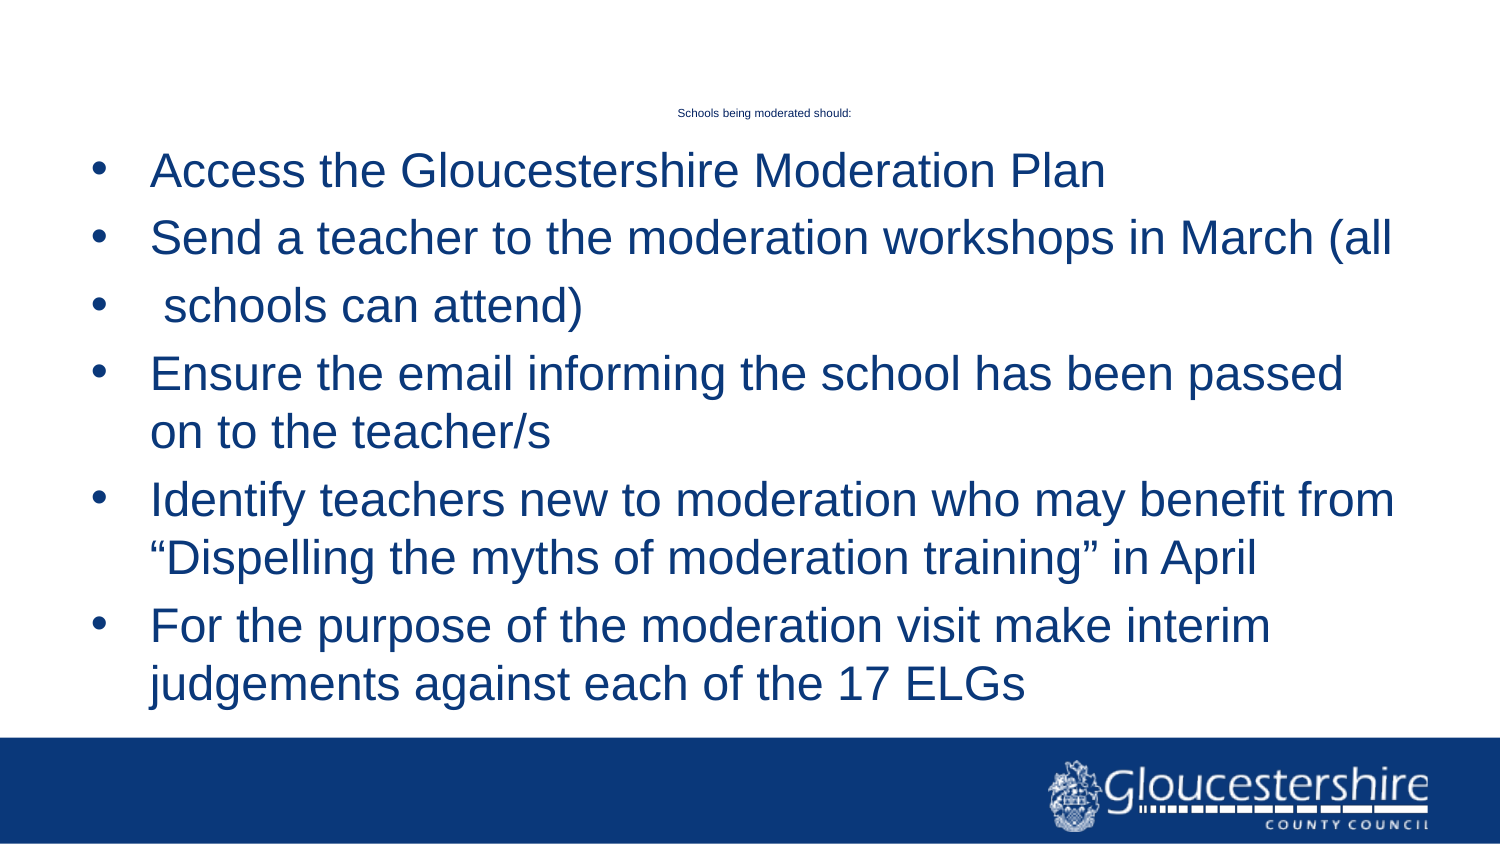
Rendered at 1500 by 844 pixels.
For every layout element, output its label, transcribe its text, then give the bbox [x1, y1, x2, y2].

list Access the Gloucestershire Moderation Plan Send a teacher to the moderation workshops in March (all schools can attend) Ensure the email informing the school has been passed on to the teacher/s Identify teachers new to moderation who may benefit from “Dispelling the myths of moderation training” in April For the purpose of the moderation visit make interim judgements against each of the 17 ELGs [75, 131, 1424, 727]
title Schools being moderated should: [104, 98, 1425, 142]
